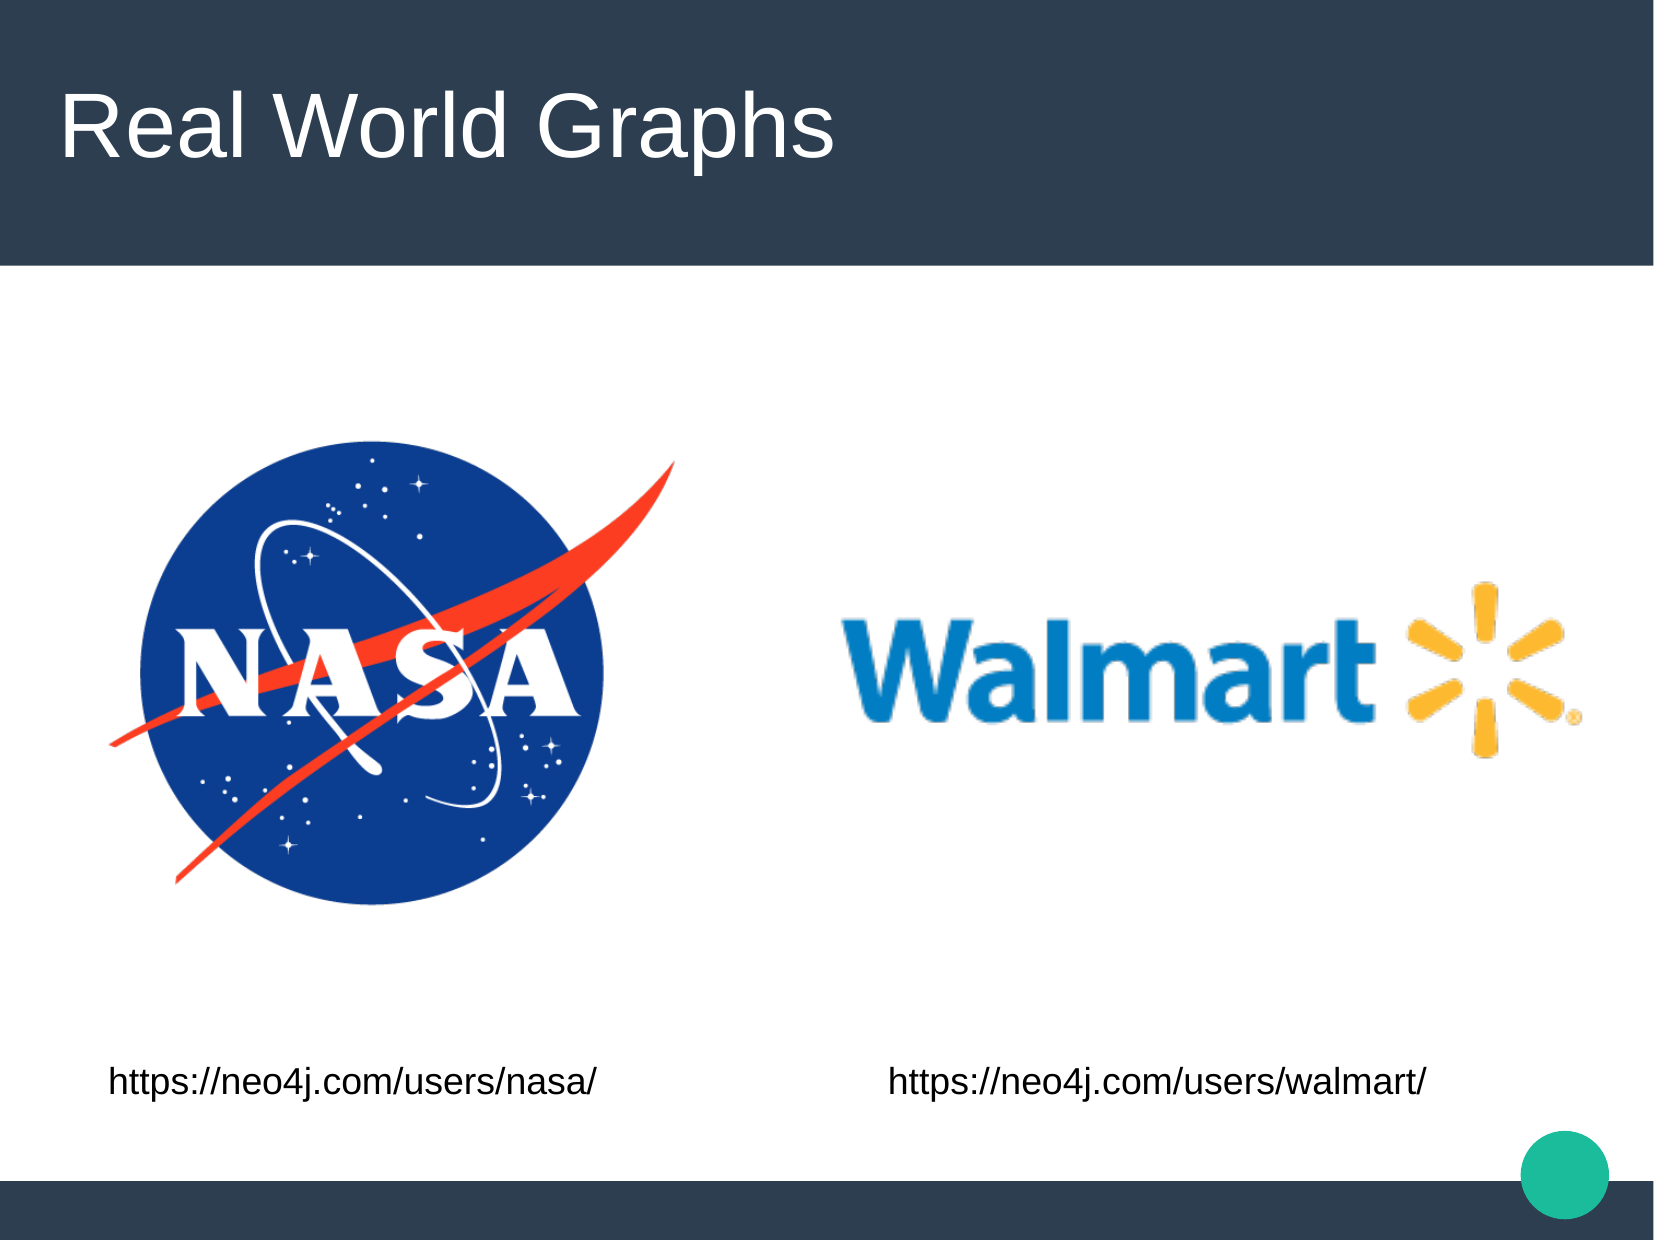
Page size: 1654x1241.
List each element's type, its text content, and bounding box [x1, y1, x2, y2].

text_box https://neo4j.com/users/walmart/ [873, 1049, 1442, 1109]
text_box https://neo4j.com/users/nasa/ [93, 1049, 613, 1109]
picture [90, 431, 713, 924]
text_box Real World Graphs [58, 49, 1595, 207]
picture [832, 415, 1595, 924]
